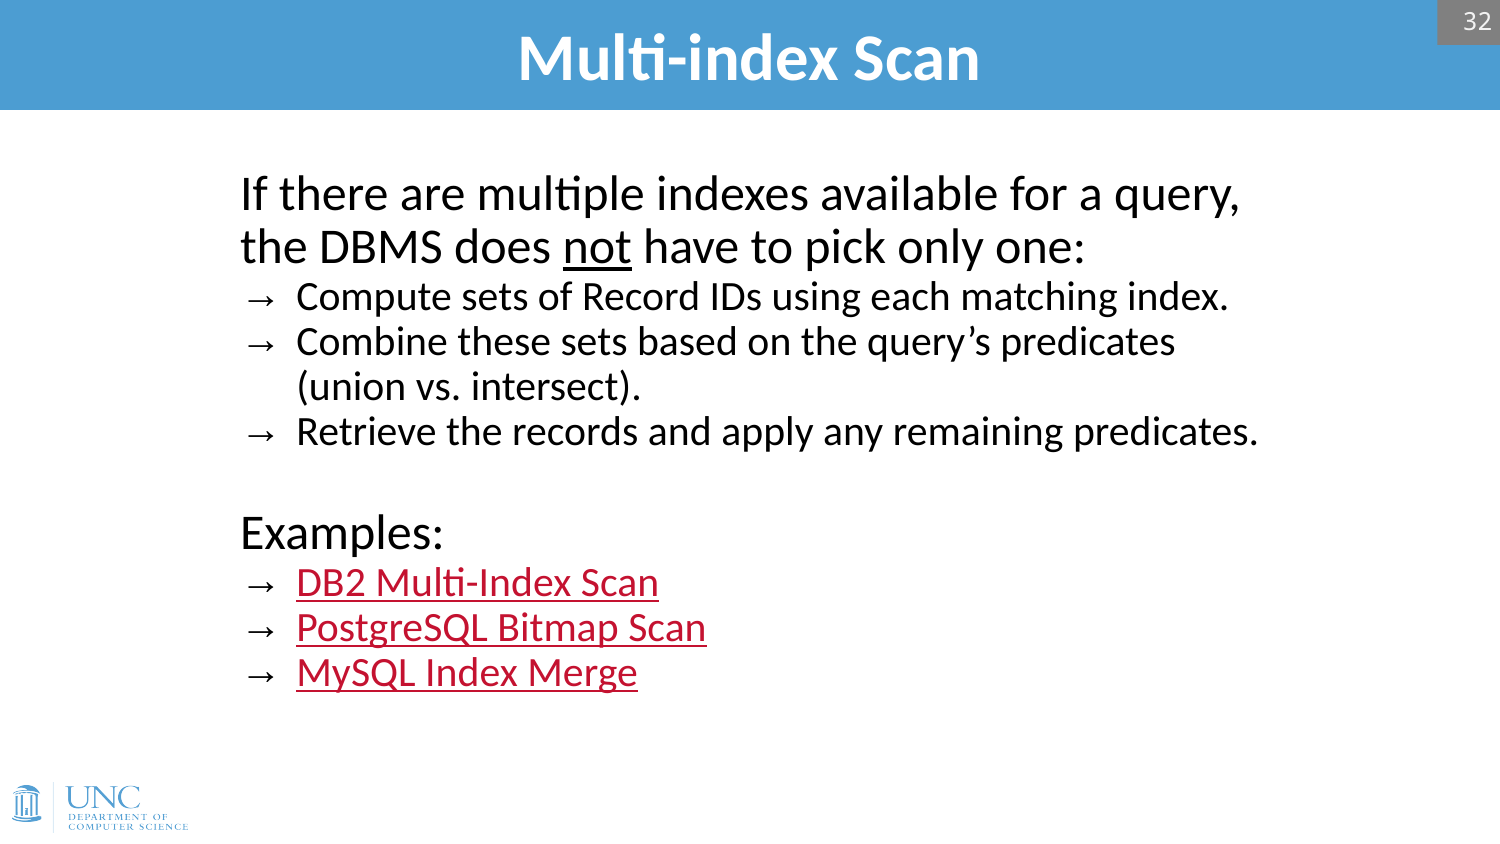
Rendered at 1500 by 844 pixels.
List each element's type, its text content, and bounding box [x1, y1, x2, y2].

picture [12, 782, 188, 833]
text_box 32 [1437, 0, 1500, 45]
list If there are multiple indexes available for a query, the DBMS does not have to pick only one: Compute sets of Record IDs using each matching index. Combine these sets based on the query’s predicates (union vs. intersect). Retrieve the records and apply any remaining predicates. Examples: DB2 Multi-Index Scan PostgreSQL Bitmap Scan MySQL Index Merge [225, 159, 1275, 760]
title Multi-index Scan [0, 0, 1500, 110]
